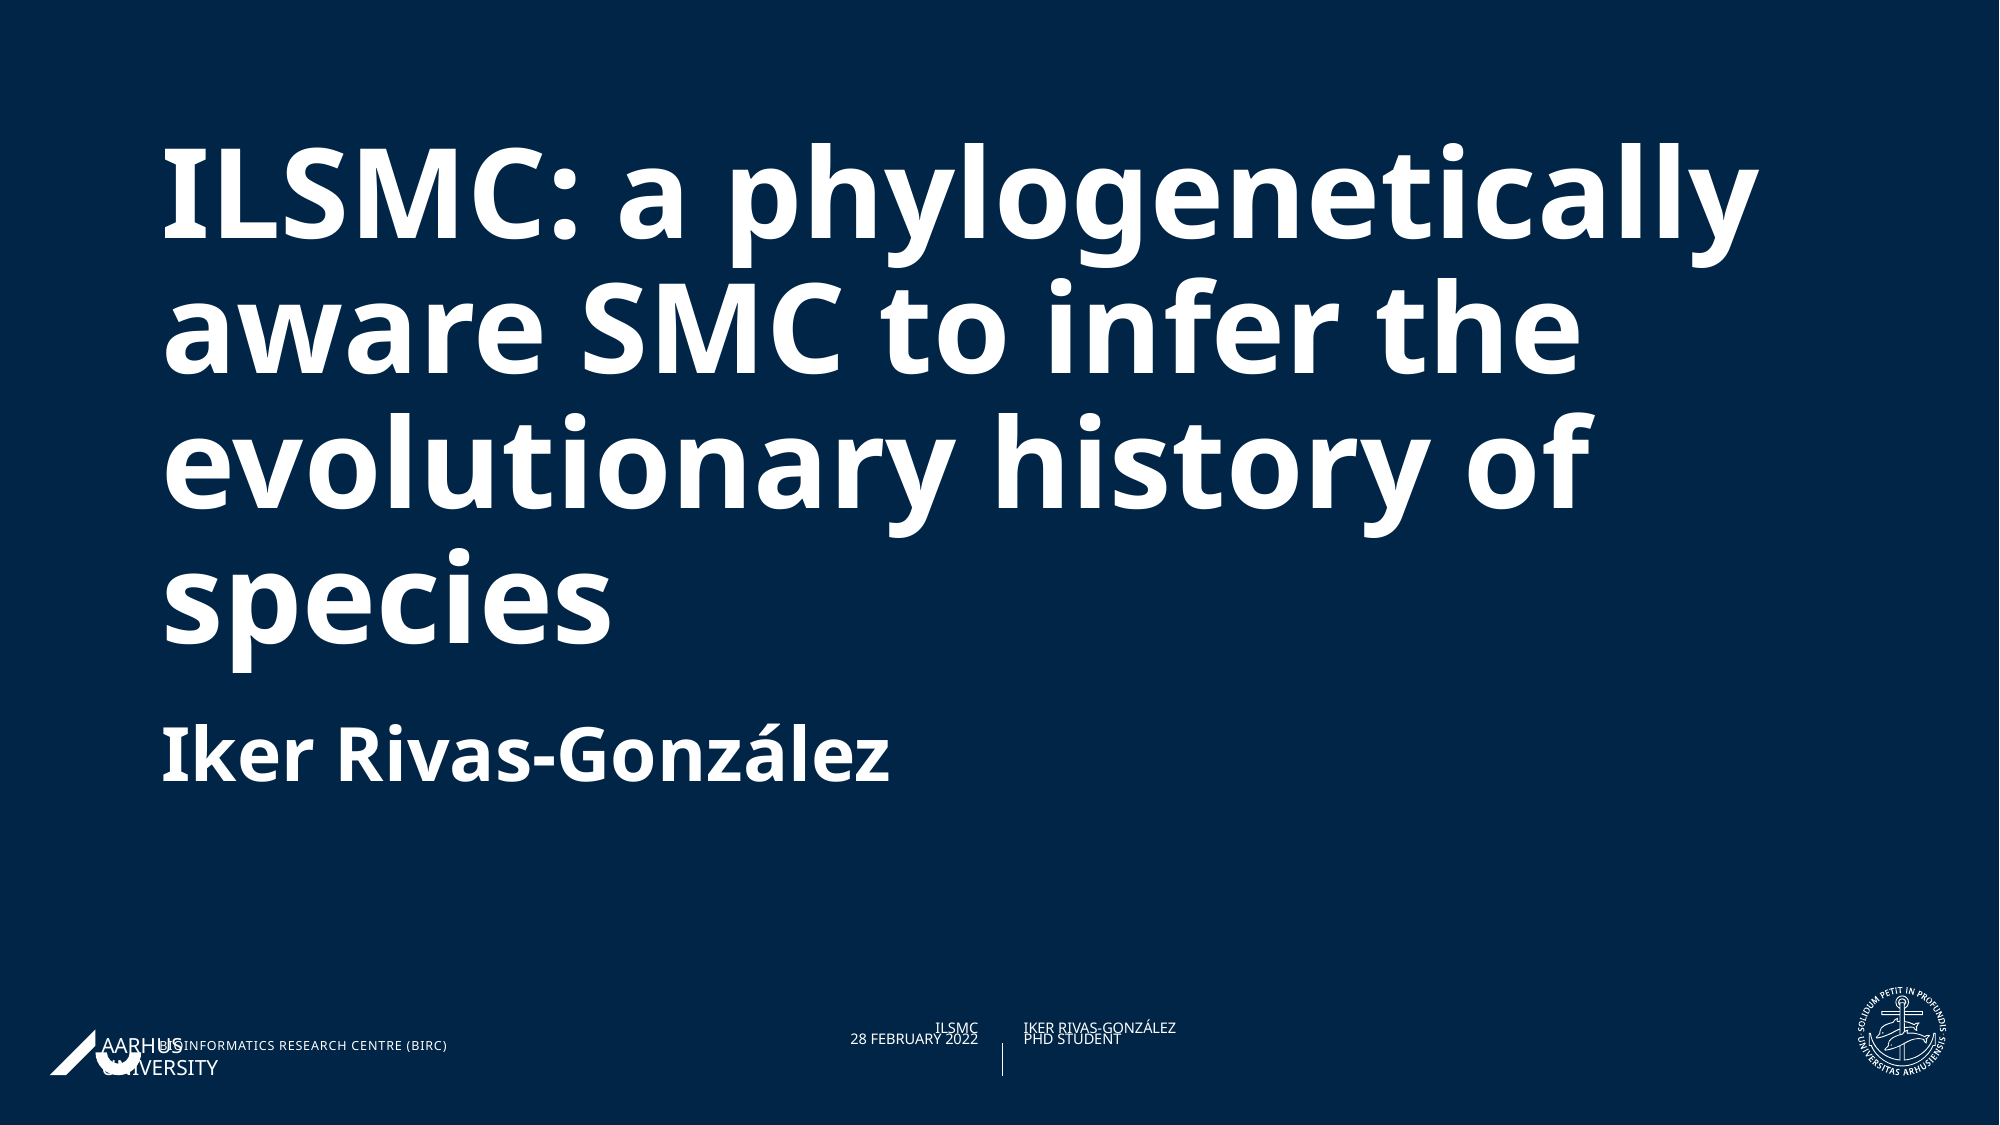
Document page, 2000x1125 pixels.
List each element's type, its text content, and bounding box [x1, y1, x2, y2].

text_box Iker Rivas-González [161, 716, 1838, 798]
title ILSMC: a phylogenetically aware SMC to infer the evolutionary history of species [161, 196, 1839, 606]
